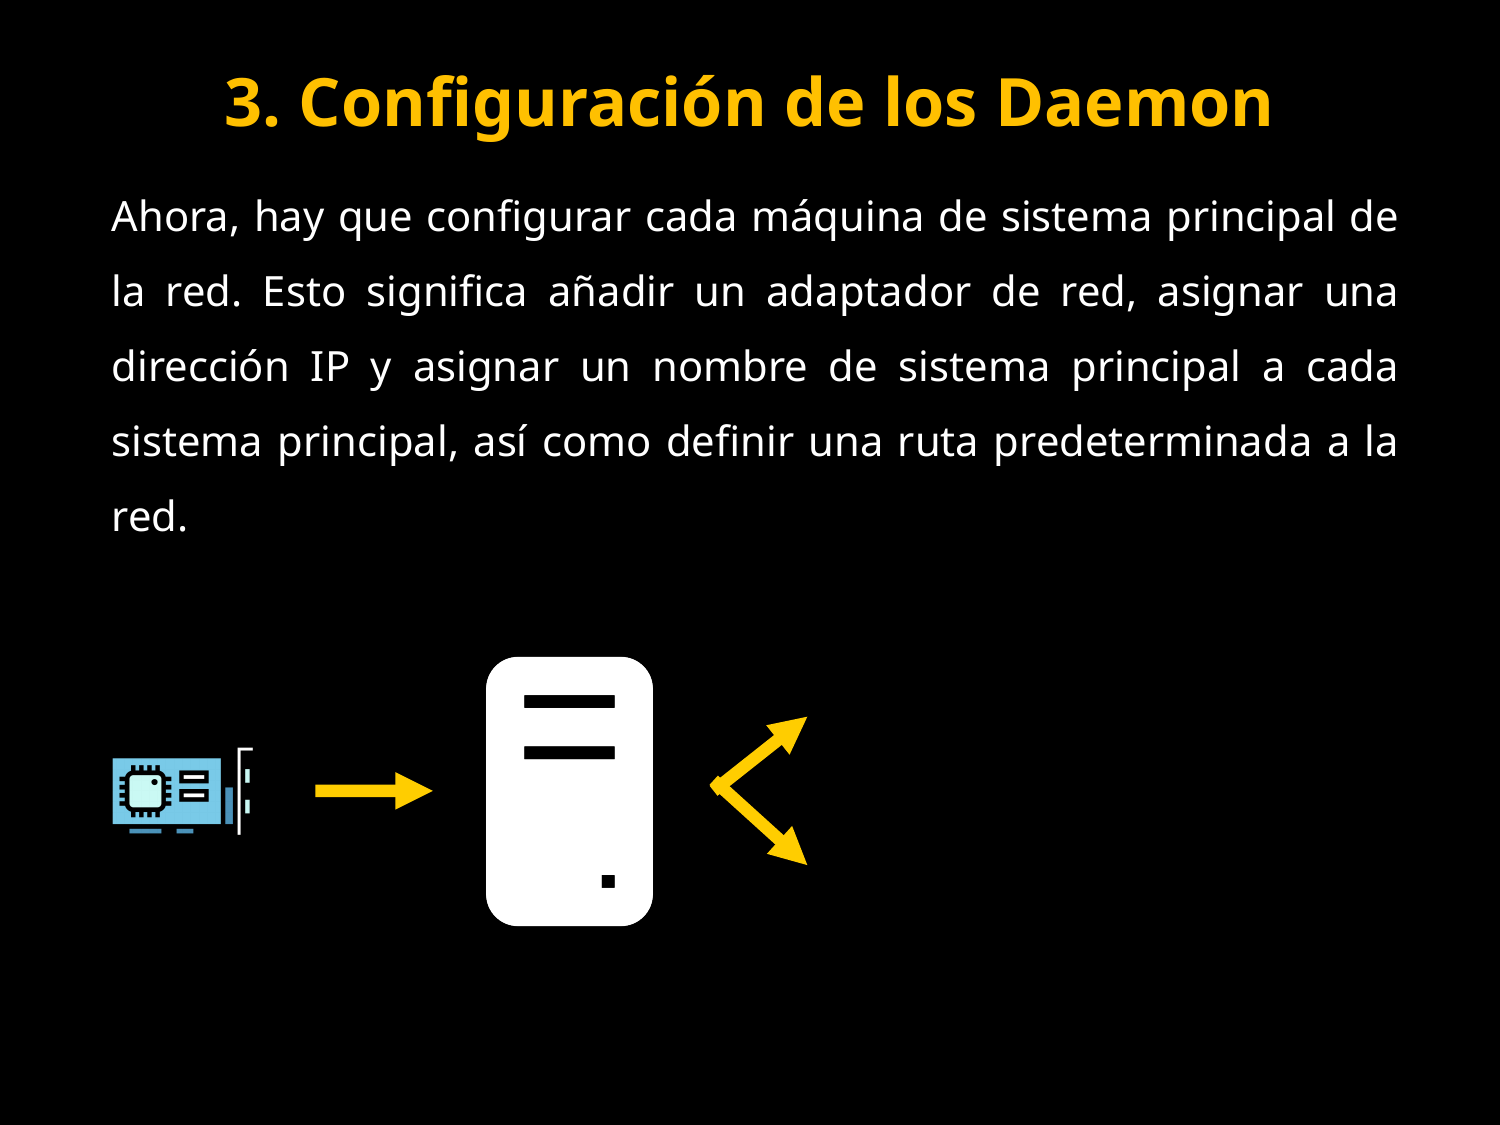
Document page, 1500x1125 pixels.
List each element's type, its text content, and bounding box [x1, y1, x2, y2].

picture [432, 647, 714, 934]
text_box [713, 716, 808, 780]
text_box Ahora, hay que configurar cada máquina de sistema principal de la red. Esto significa añadir un adaptador de red, asignar una dirección IP y asignar un nombre de sistema principal a cada sistema principal, así como definir una ruta predeterminada a la red. [111, 164, 1400, 480]
text_box 3. Configuración de los Daemon [0, 62, 1500, 147]
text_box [713, 780, 808, 866]
picture [108, 716, 257, 866]
